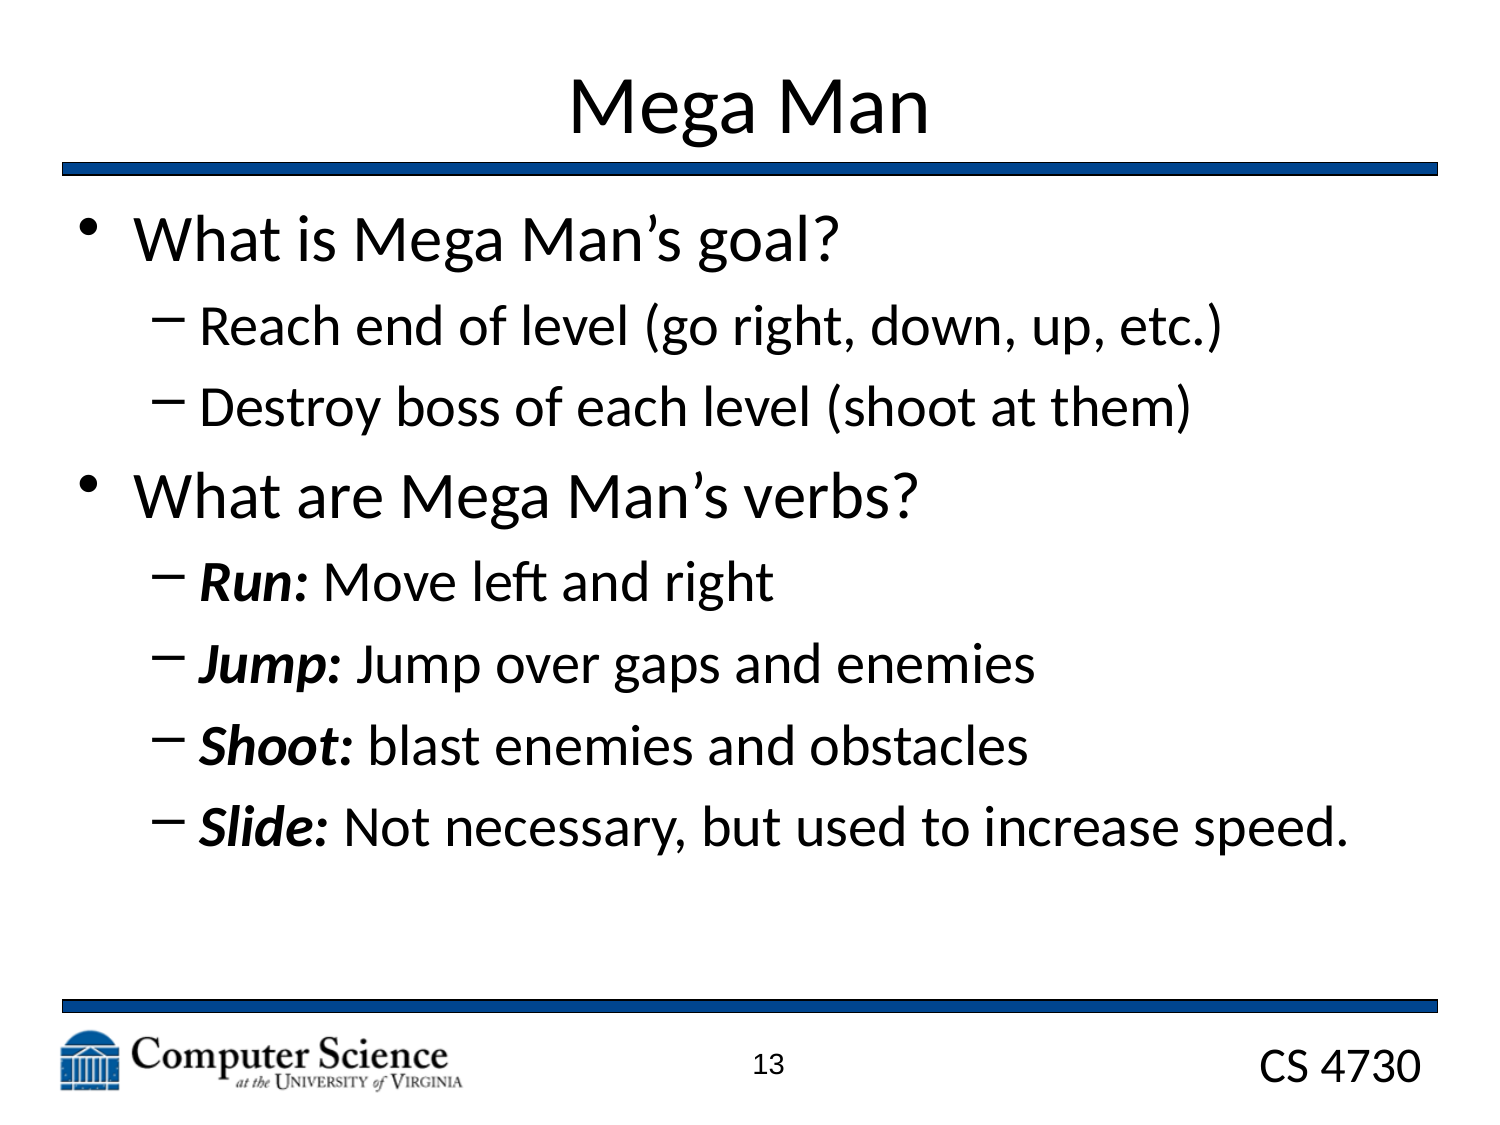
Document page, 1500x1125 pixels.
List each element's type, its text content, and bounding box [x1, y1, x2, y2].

footer 13 [512, 1037, 1026, 1088]
picture [50, 1024, 472, 1101]
title Mega Man [62, 49, 1438, 151]
list What is Mega Man’s goal? Reach end of level (go right, down, up, etc.) Destroy boss of each level (shoot at them) What are Mega Man’s verbs? Run: Move left and right Jump: Jump over gaps and enemies Shoot: blast enemies and obstacles Slide: Not necessary, but used to increase speed. [62, 187, 1438, 1001]
